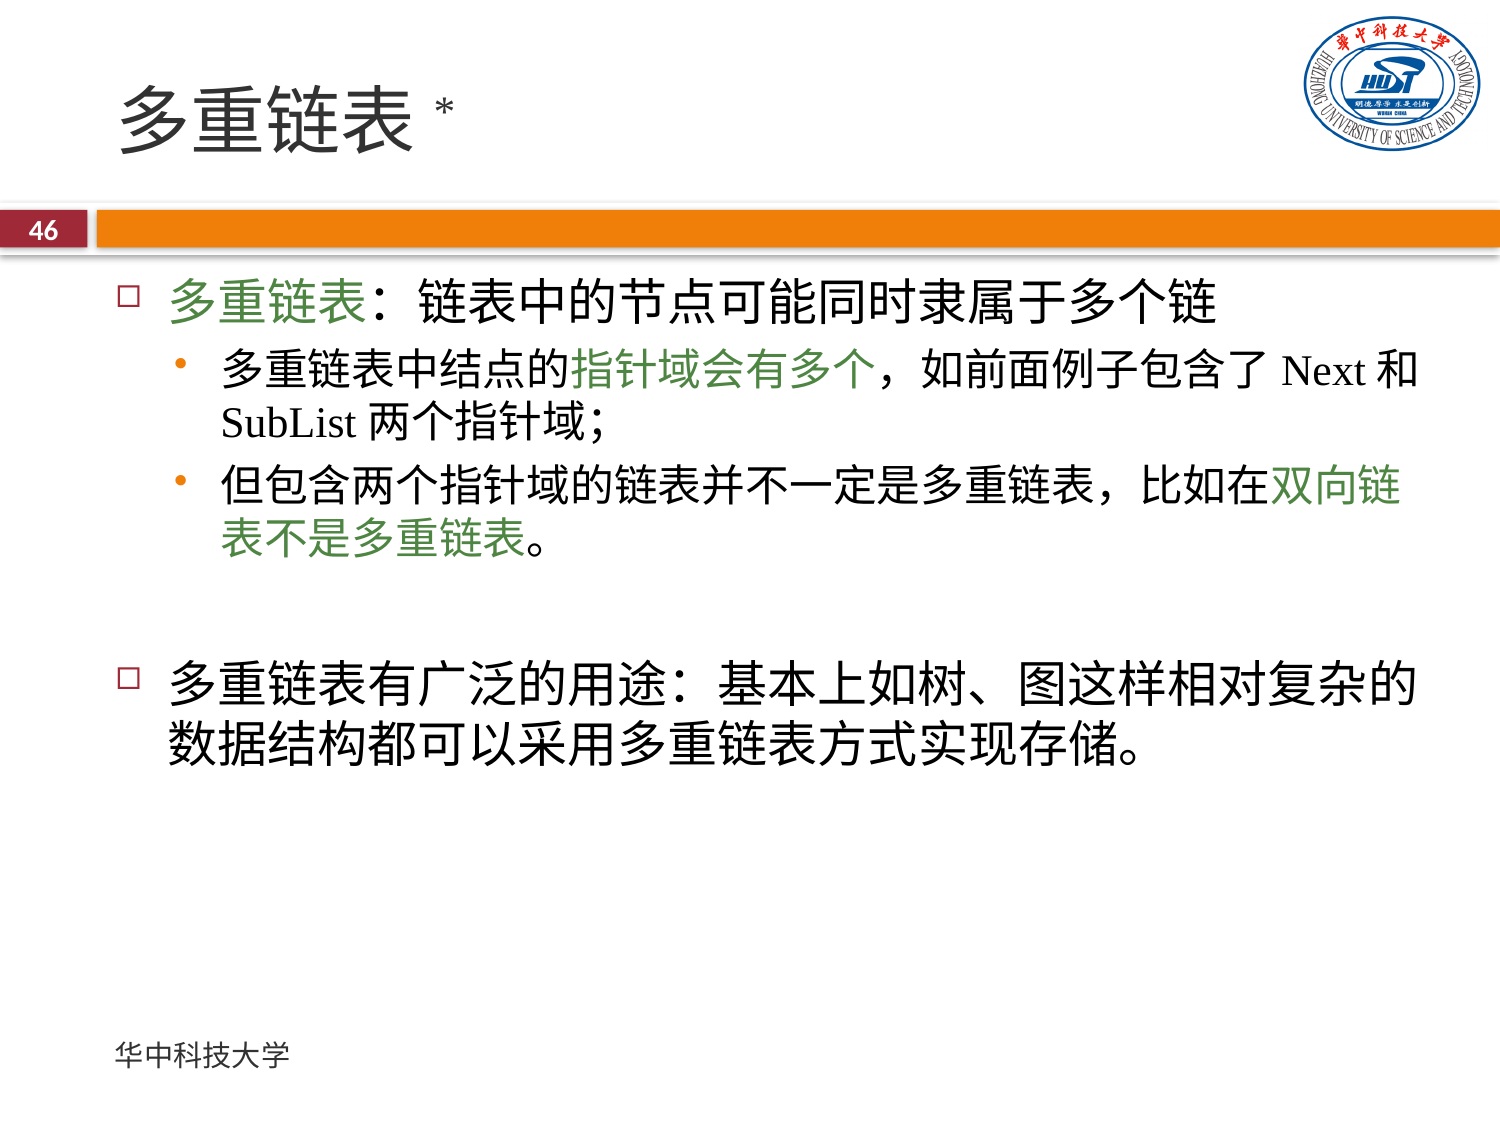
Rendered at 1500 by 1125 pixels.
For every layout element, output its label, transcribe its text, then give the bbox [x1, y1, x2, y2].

footer 华中科技大学 [99, 1025, 990, 1085]
list 多重链表：链表中的节点可能同时隶属于多个链 多重链表中结点的指针域会有多个，如前面例子包含了Next和SubList两个指针域； 但包含两个指针域的链表并不一定是多重链表，比如在双向链表不是多重链表。 多重链表有广泛的用途：基本上如树、图这样相对复杂的数据结构都可以采用多重链表方式实现存储。 [100, 262, 1438, 1000]
slide_number 46 [0, 208, 88, 249]
title 多重链表* [100, 37, 1438, 200]
picture [1299, 12, 1488, 154]
